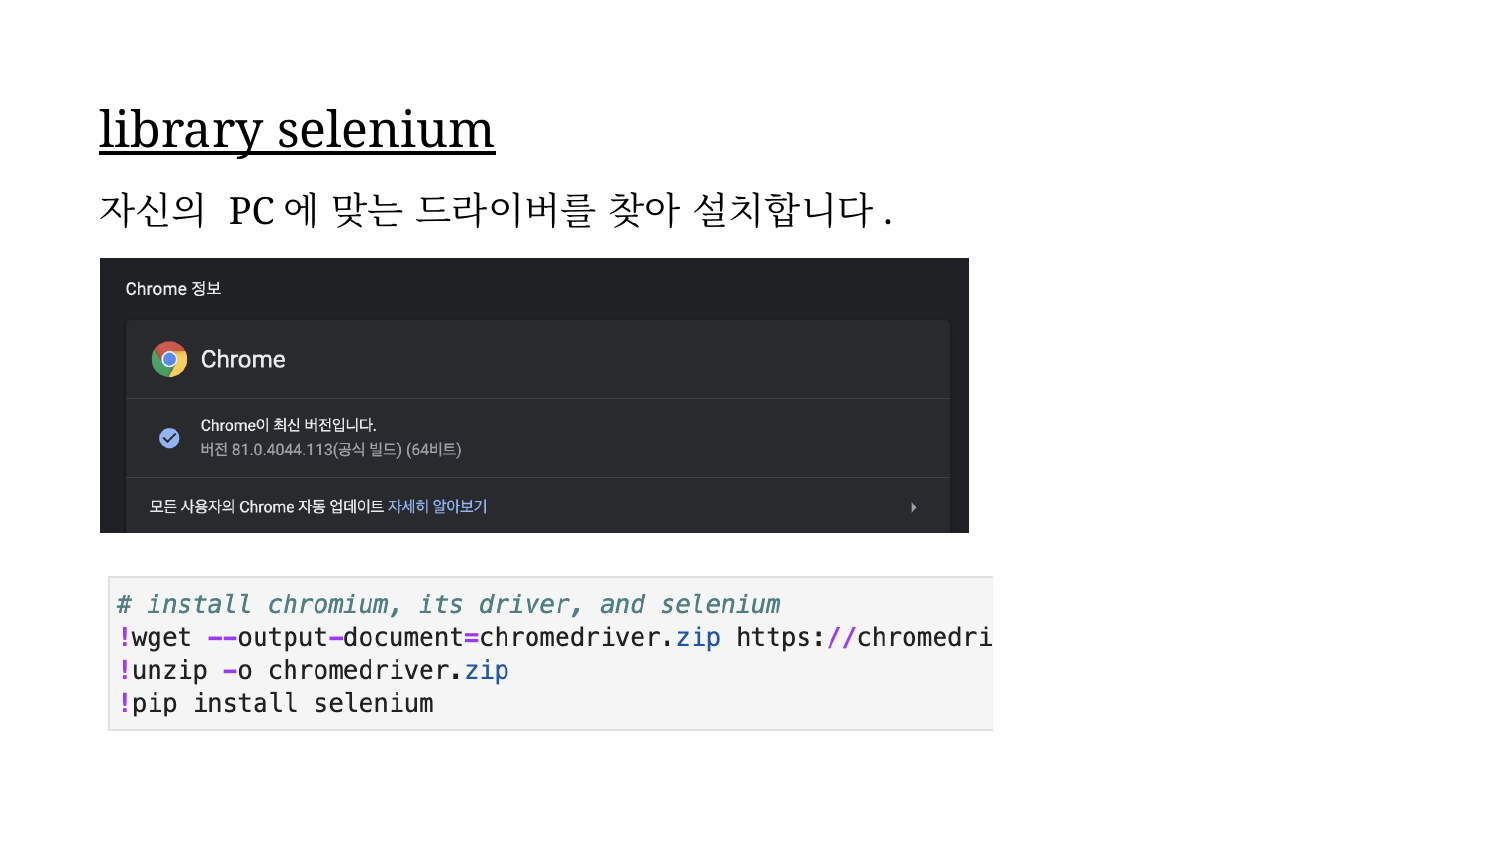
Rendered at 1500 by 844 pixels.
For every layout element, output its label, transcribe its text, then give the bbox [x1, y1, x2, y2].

picture [99, 568, 993, 745]
picture [99, 258, 970, 533]
title library selenium 자신의 PC에 맞는 드라이버를 찾아 설치합니다. [84, 82, 1340, 494]
